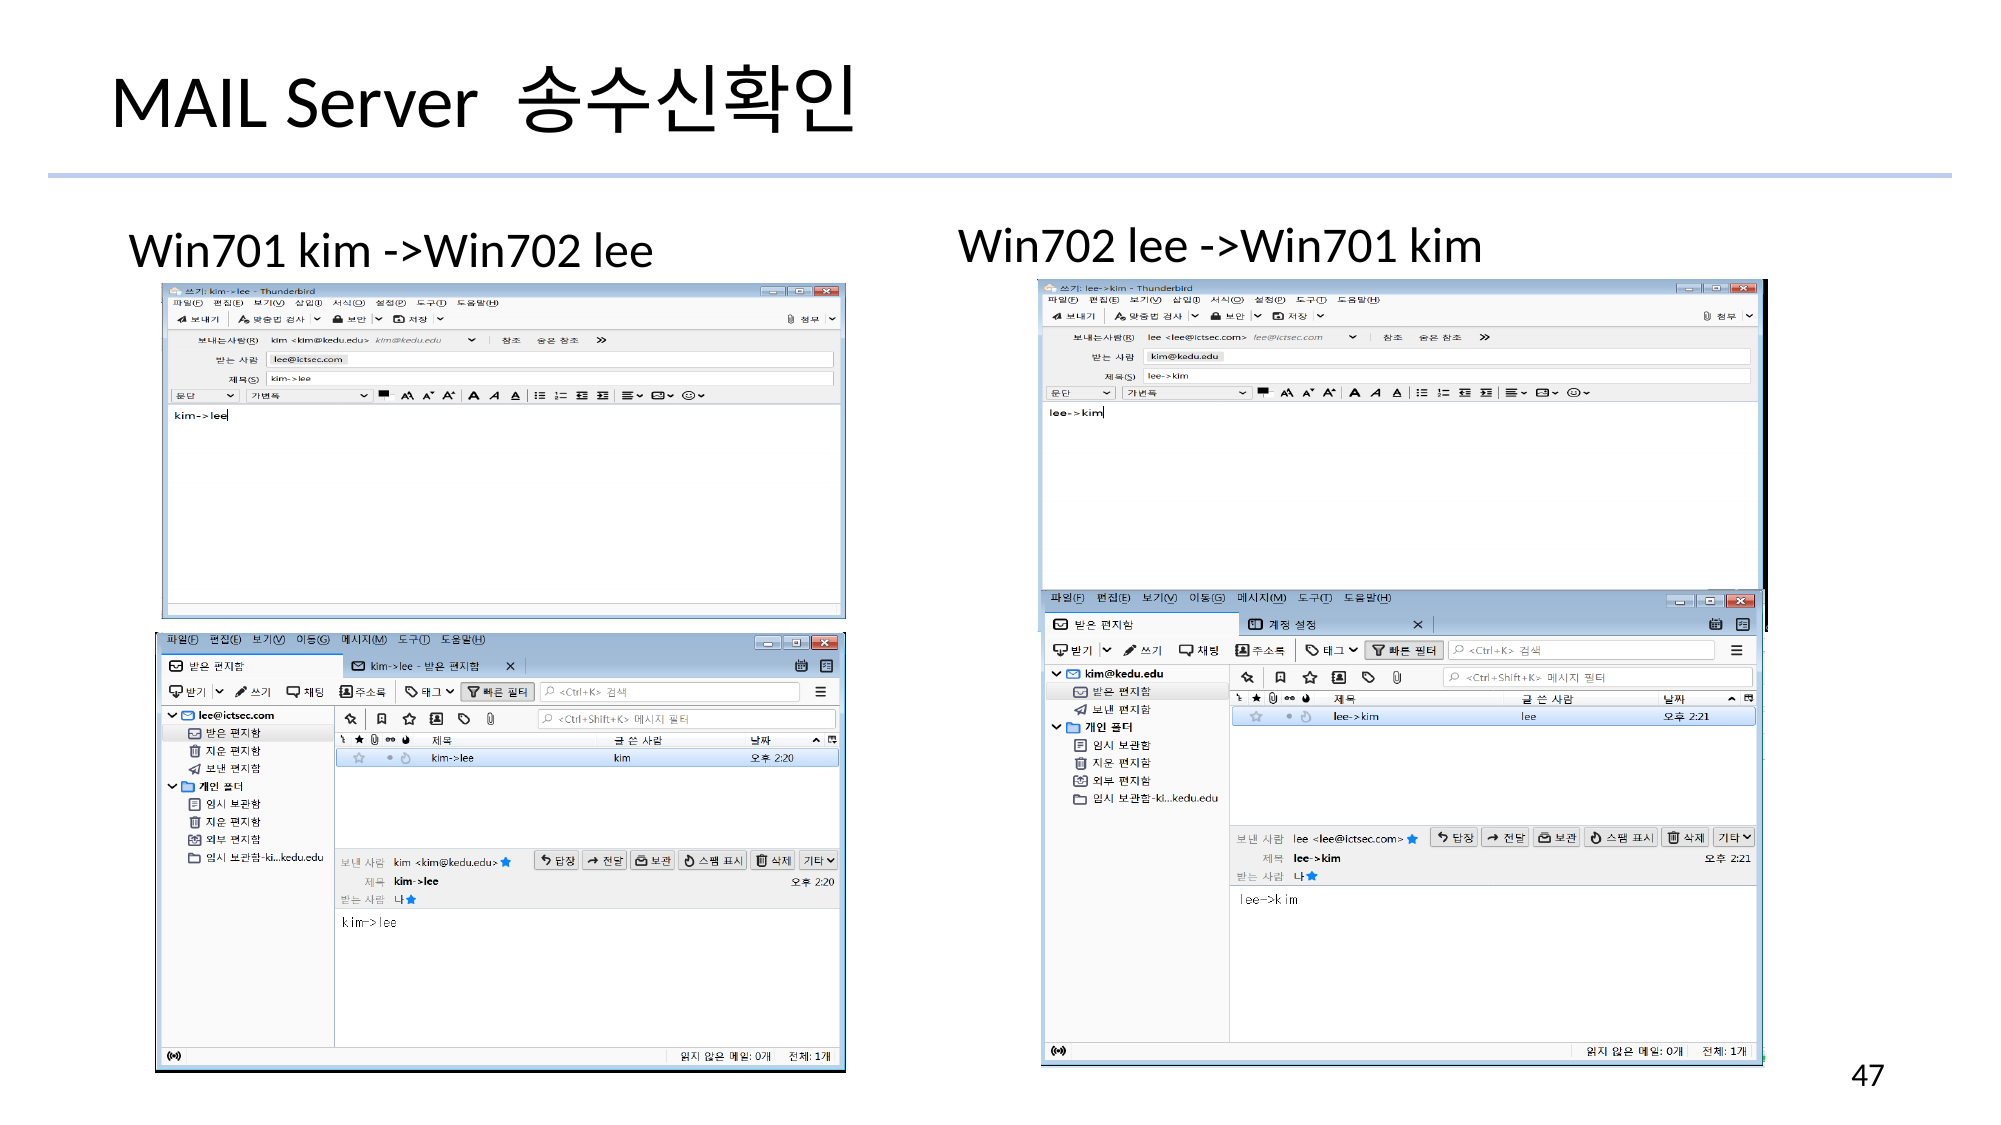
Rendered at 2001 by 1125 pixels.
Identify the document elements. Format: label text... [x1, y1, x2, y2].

text_box MAIL Server 송수신확인 [95, 44, 1905, 150]
picture [154, 631, 847, 1074]
picture [1037, 278, 1769, 1069]
picture [160, 283, 847, 619]
text_box Win702 lee ->Win701 kim [943, 205, 1505, 281]
text_box Win701 kim ->Win702 lee [113, 210, 675, 286]
slide_number 57 [1433, 1042, 1900, 1103]
